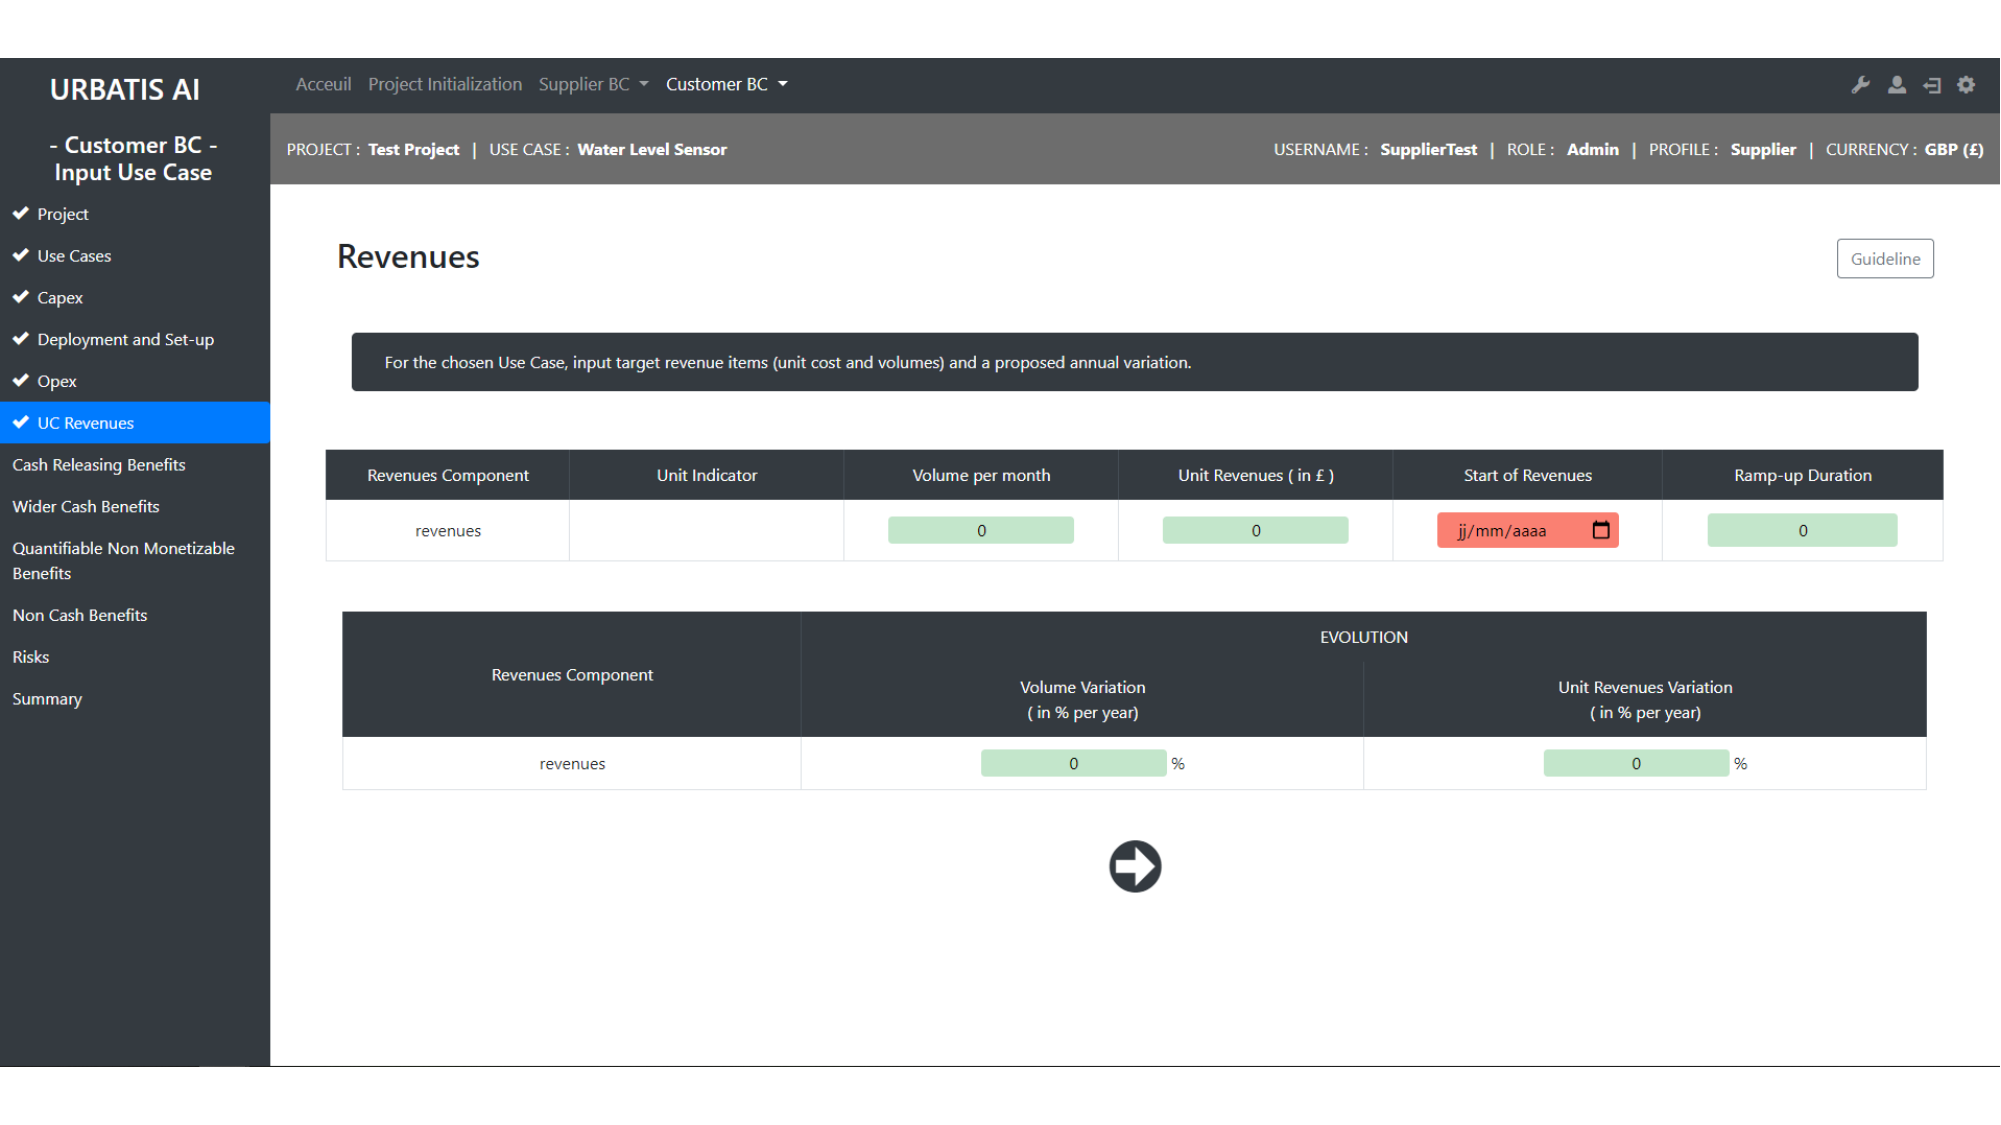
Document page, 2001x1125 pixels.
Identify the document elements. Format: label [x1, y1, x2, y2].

picture [0, 58, 2000, 1067]
